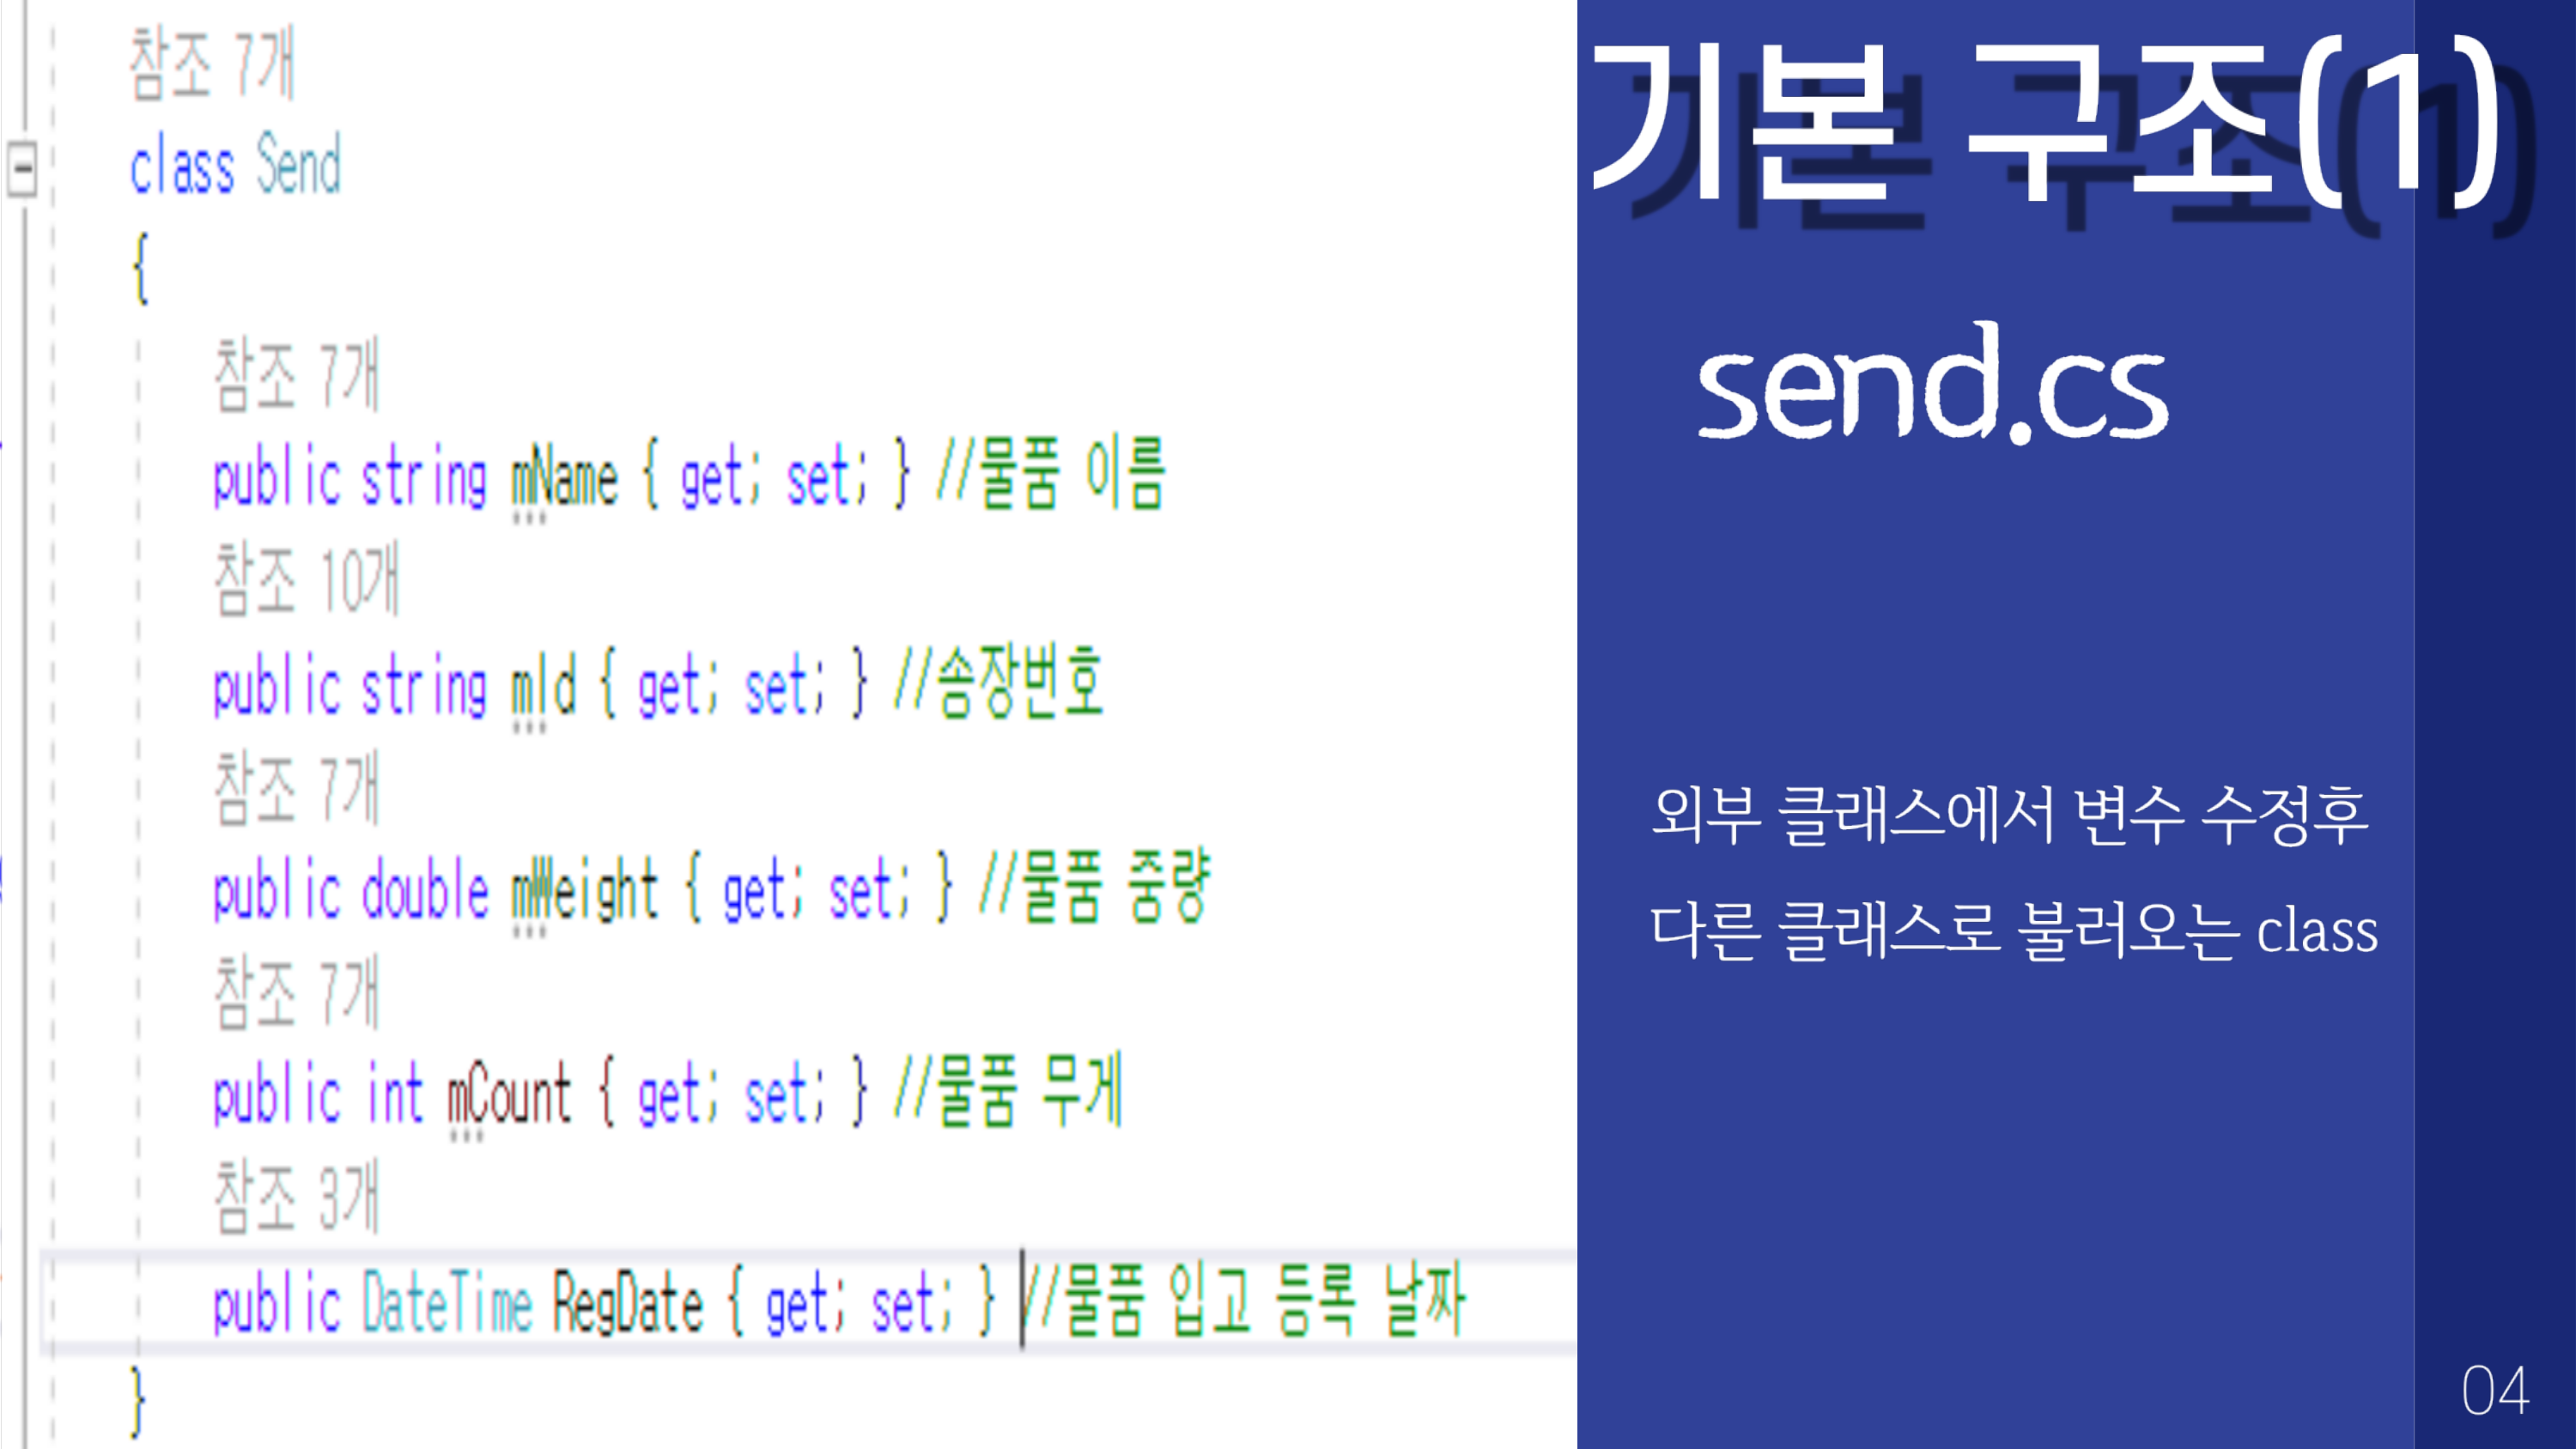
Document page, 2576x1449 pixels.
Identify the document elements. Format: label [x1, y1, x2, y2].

picture [1640, 755, 2410, 1016]
text_box [0, 0, 1577, 1449]
picture [1422, 0, 2576, 674]
text_box [1764, 683, 2576, 805]
picture [2415, 805, 2576, 1449]
